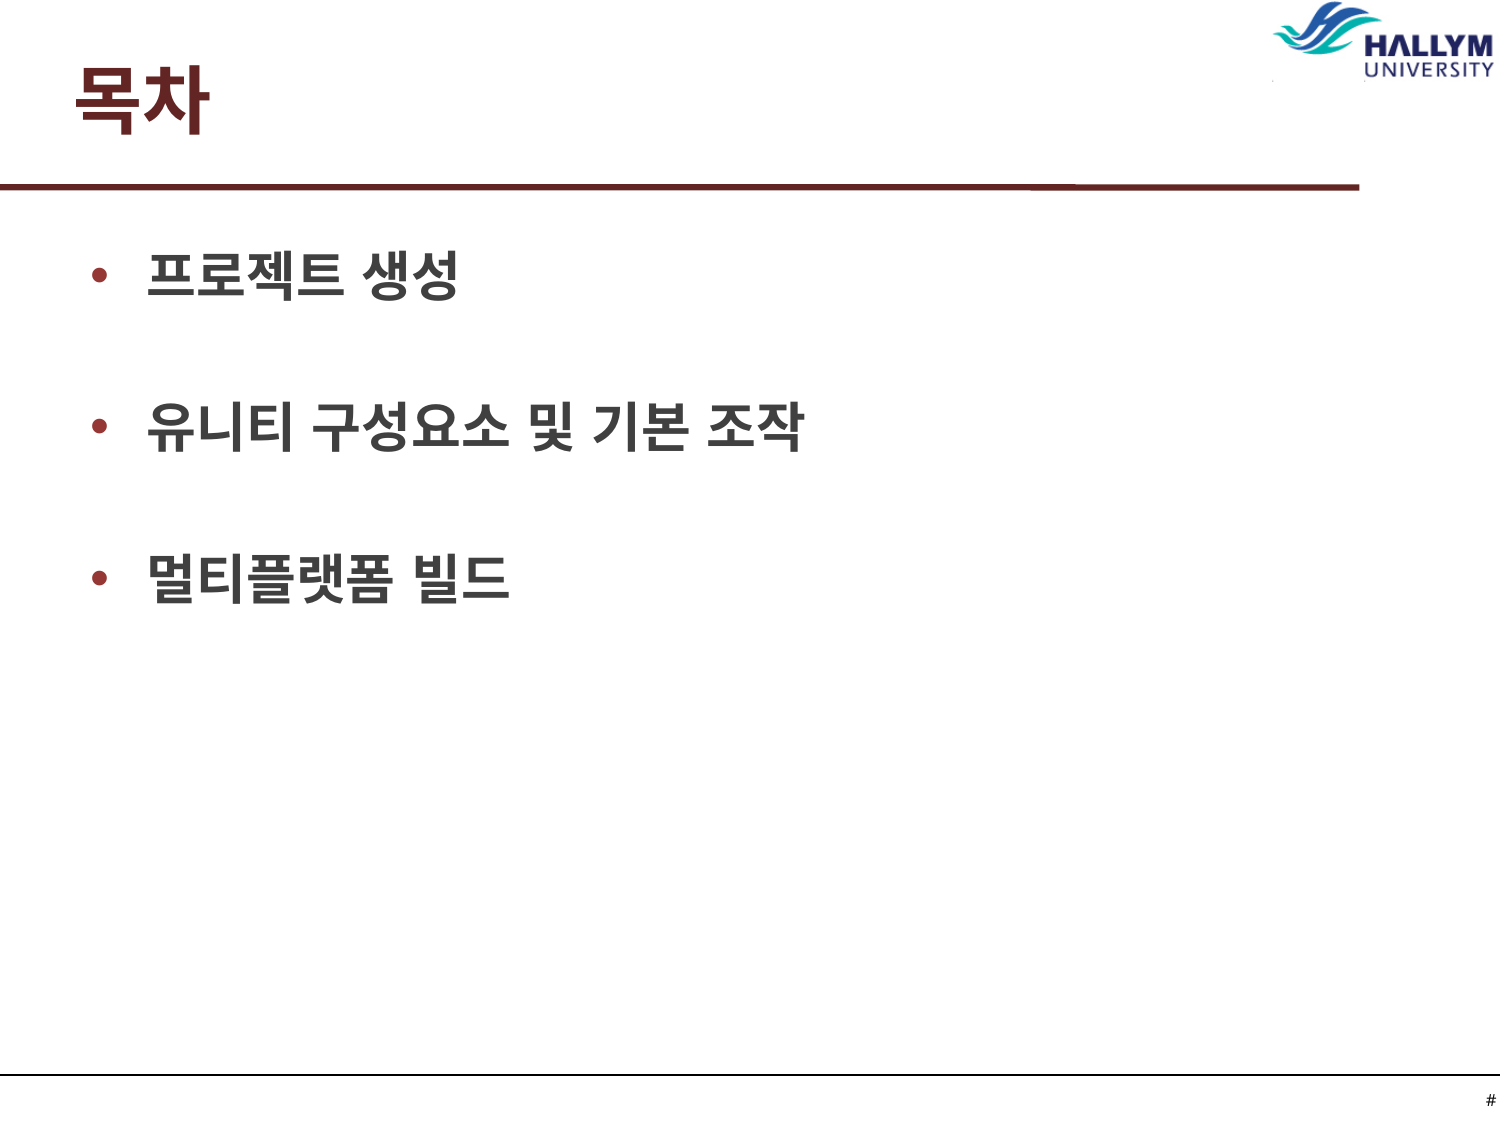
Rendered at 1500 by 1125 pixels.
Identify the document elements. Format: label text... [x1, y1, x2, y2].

list 프로젝트 생성 유니티 구성요소 및 기본 조작 멀티플랫폼 빌드 [75, 234, 1425, 1032]
title 목차 [44, 33, 1395, 164]
picture [1269, 0, 1500, 82]
